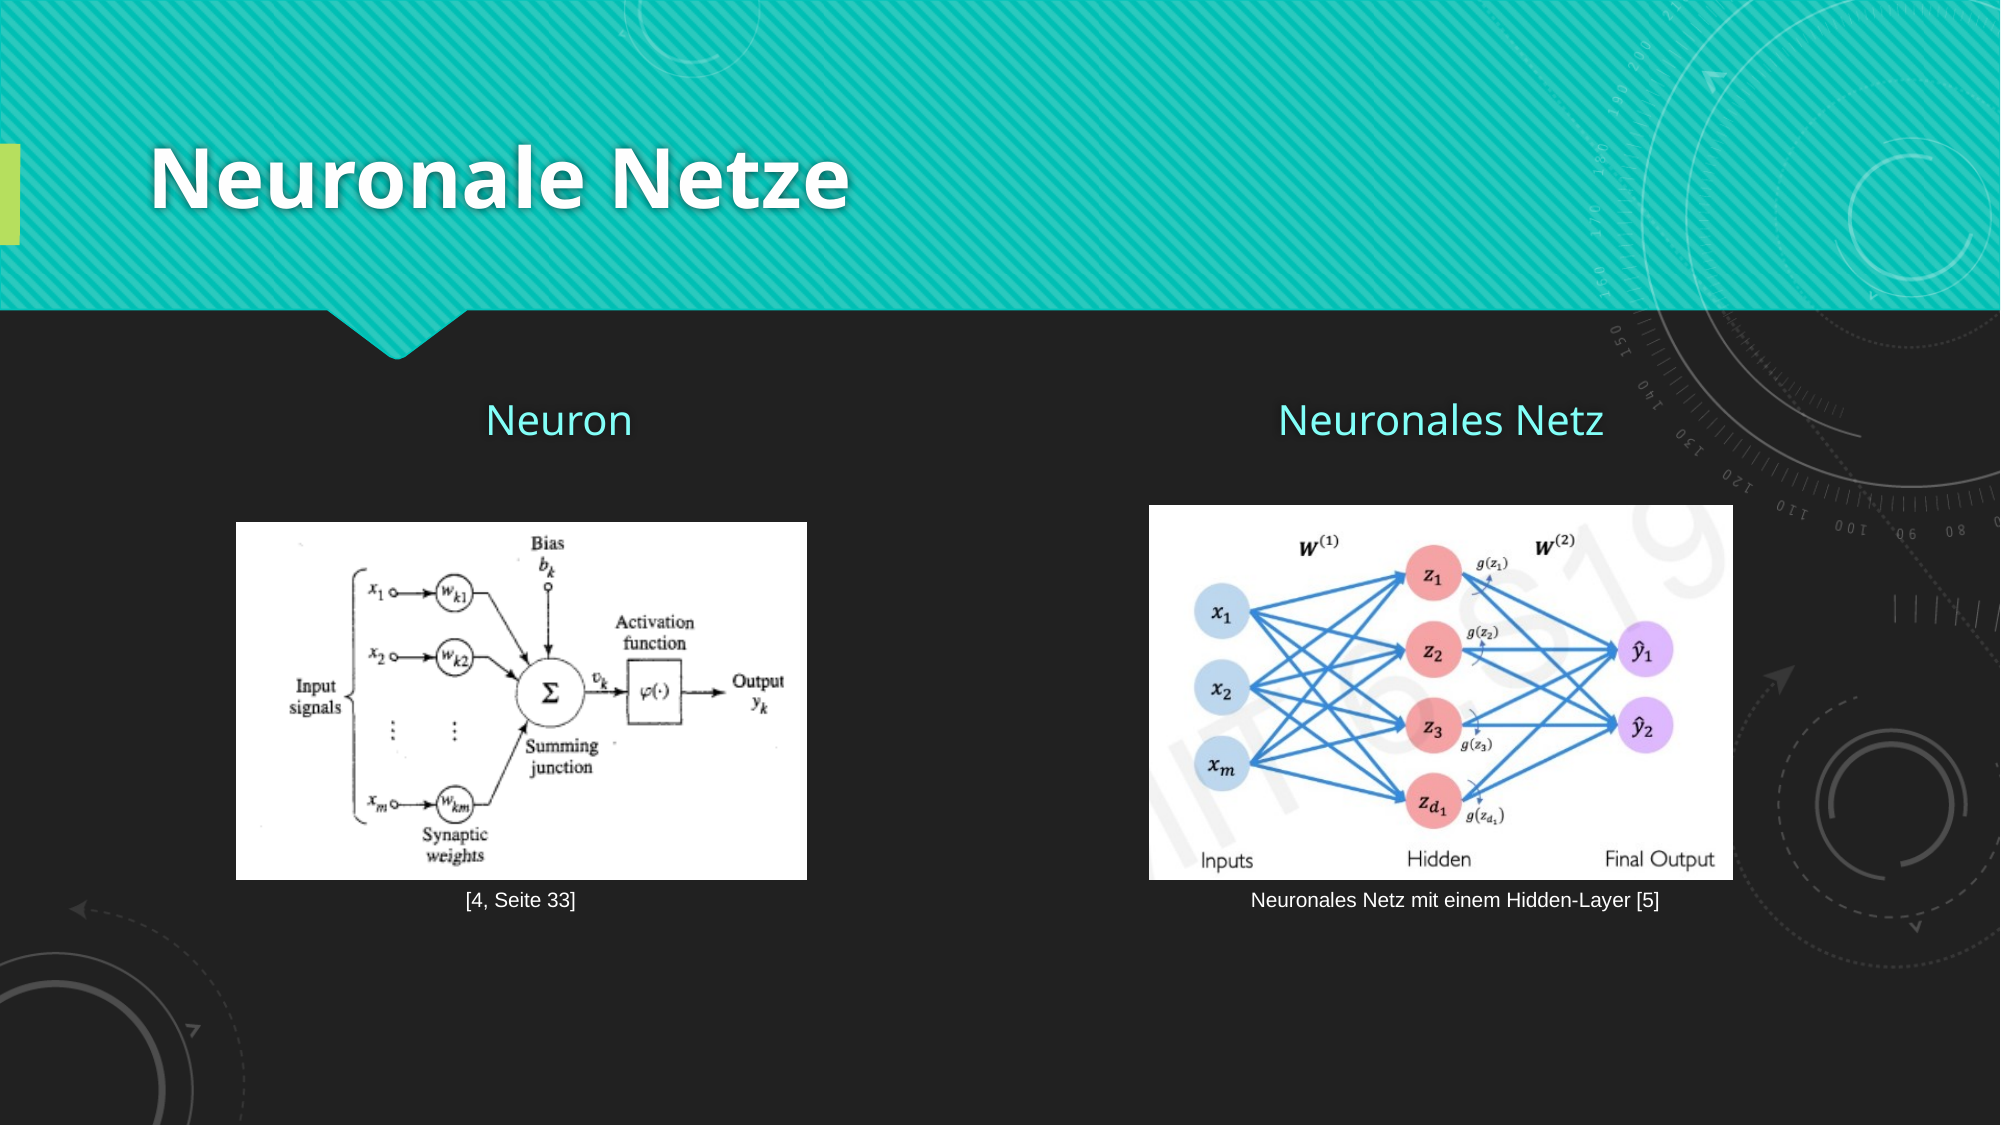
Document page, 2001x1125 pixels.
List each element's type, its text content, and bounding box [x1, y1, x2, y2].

list Neuronales Netz [1014, 356, 1868, 452]
title Neuronale Netze [132, 73, 1868, 233]
list Neuron [133, 356, 985, 452]
text_box [4, Seite 33] [450, 880, 594, 920]
picture [0, 0, 2000, 1125]
text_box Neuronales Netz mit einem Hidden-Layer [5] [1236, 880, 1714, 920]
